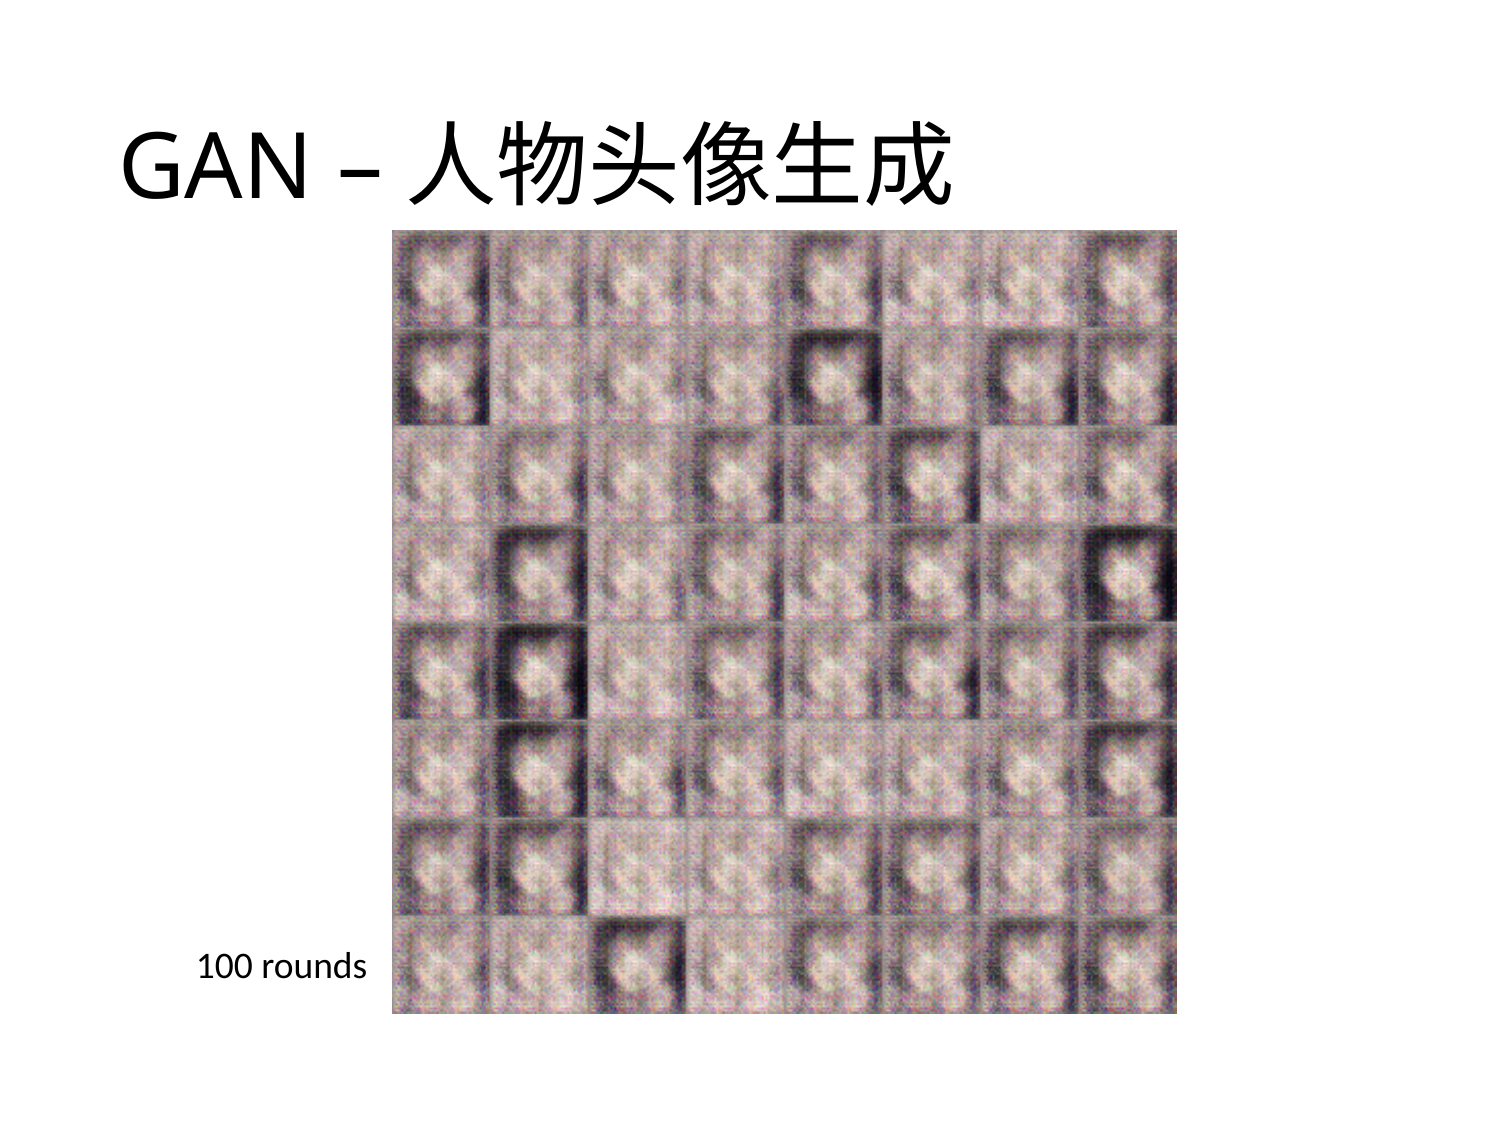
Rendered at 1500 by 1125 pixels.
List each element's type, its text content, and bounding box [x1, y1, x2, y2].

text_box 100 rounds [144, 933, 392, 994]
title GAN –人物头像生成 [103, 59, 1397, 278]
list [392, 230, 1177, 1014]
